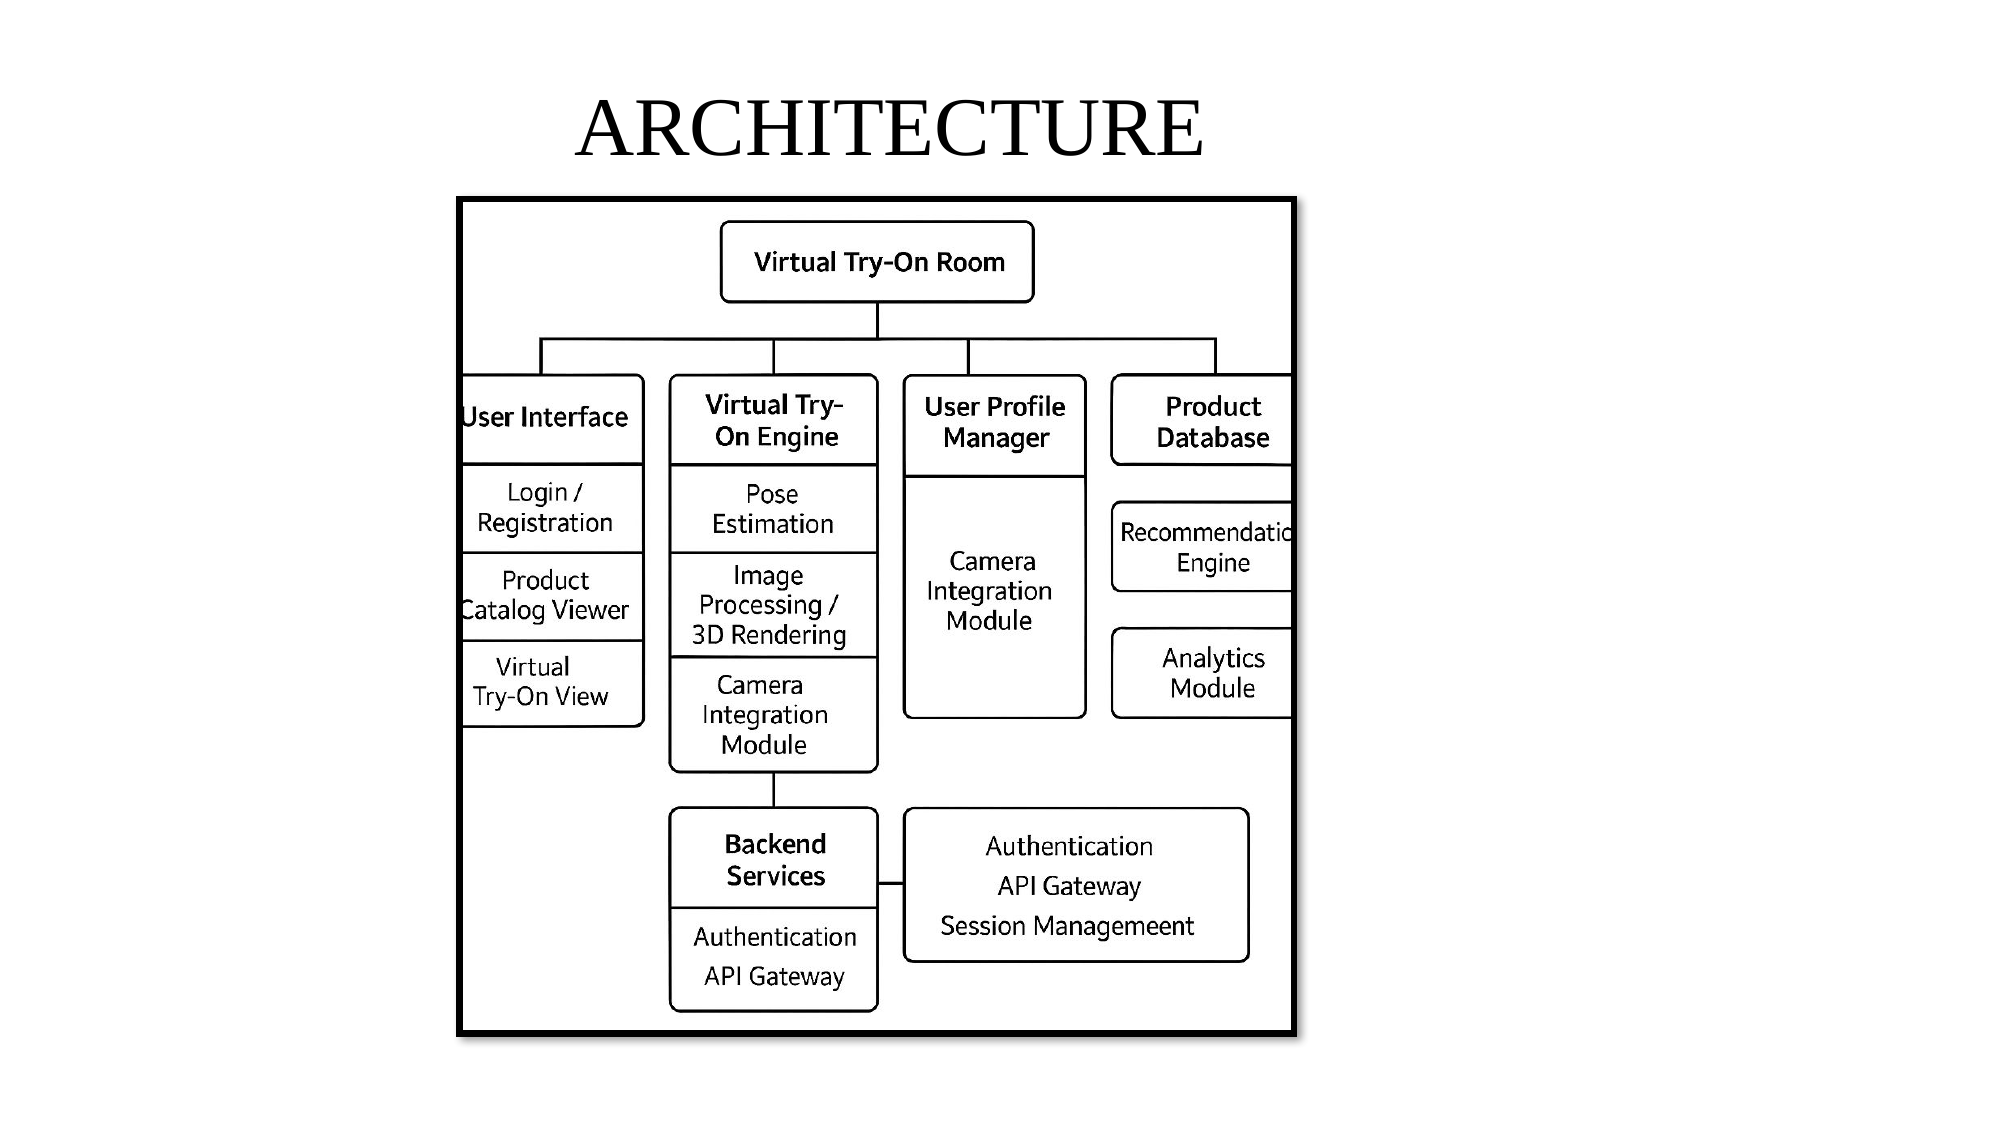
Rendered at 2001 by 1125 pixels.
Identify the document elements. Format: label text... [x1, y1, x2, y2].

text_box ARCHITECTURE [559, 14, 1347, 180]
picture [462, 201, 1292, 1031]
